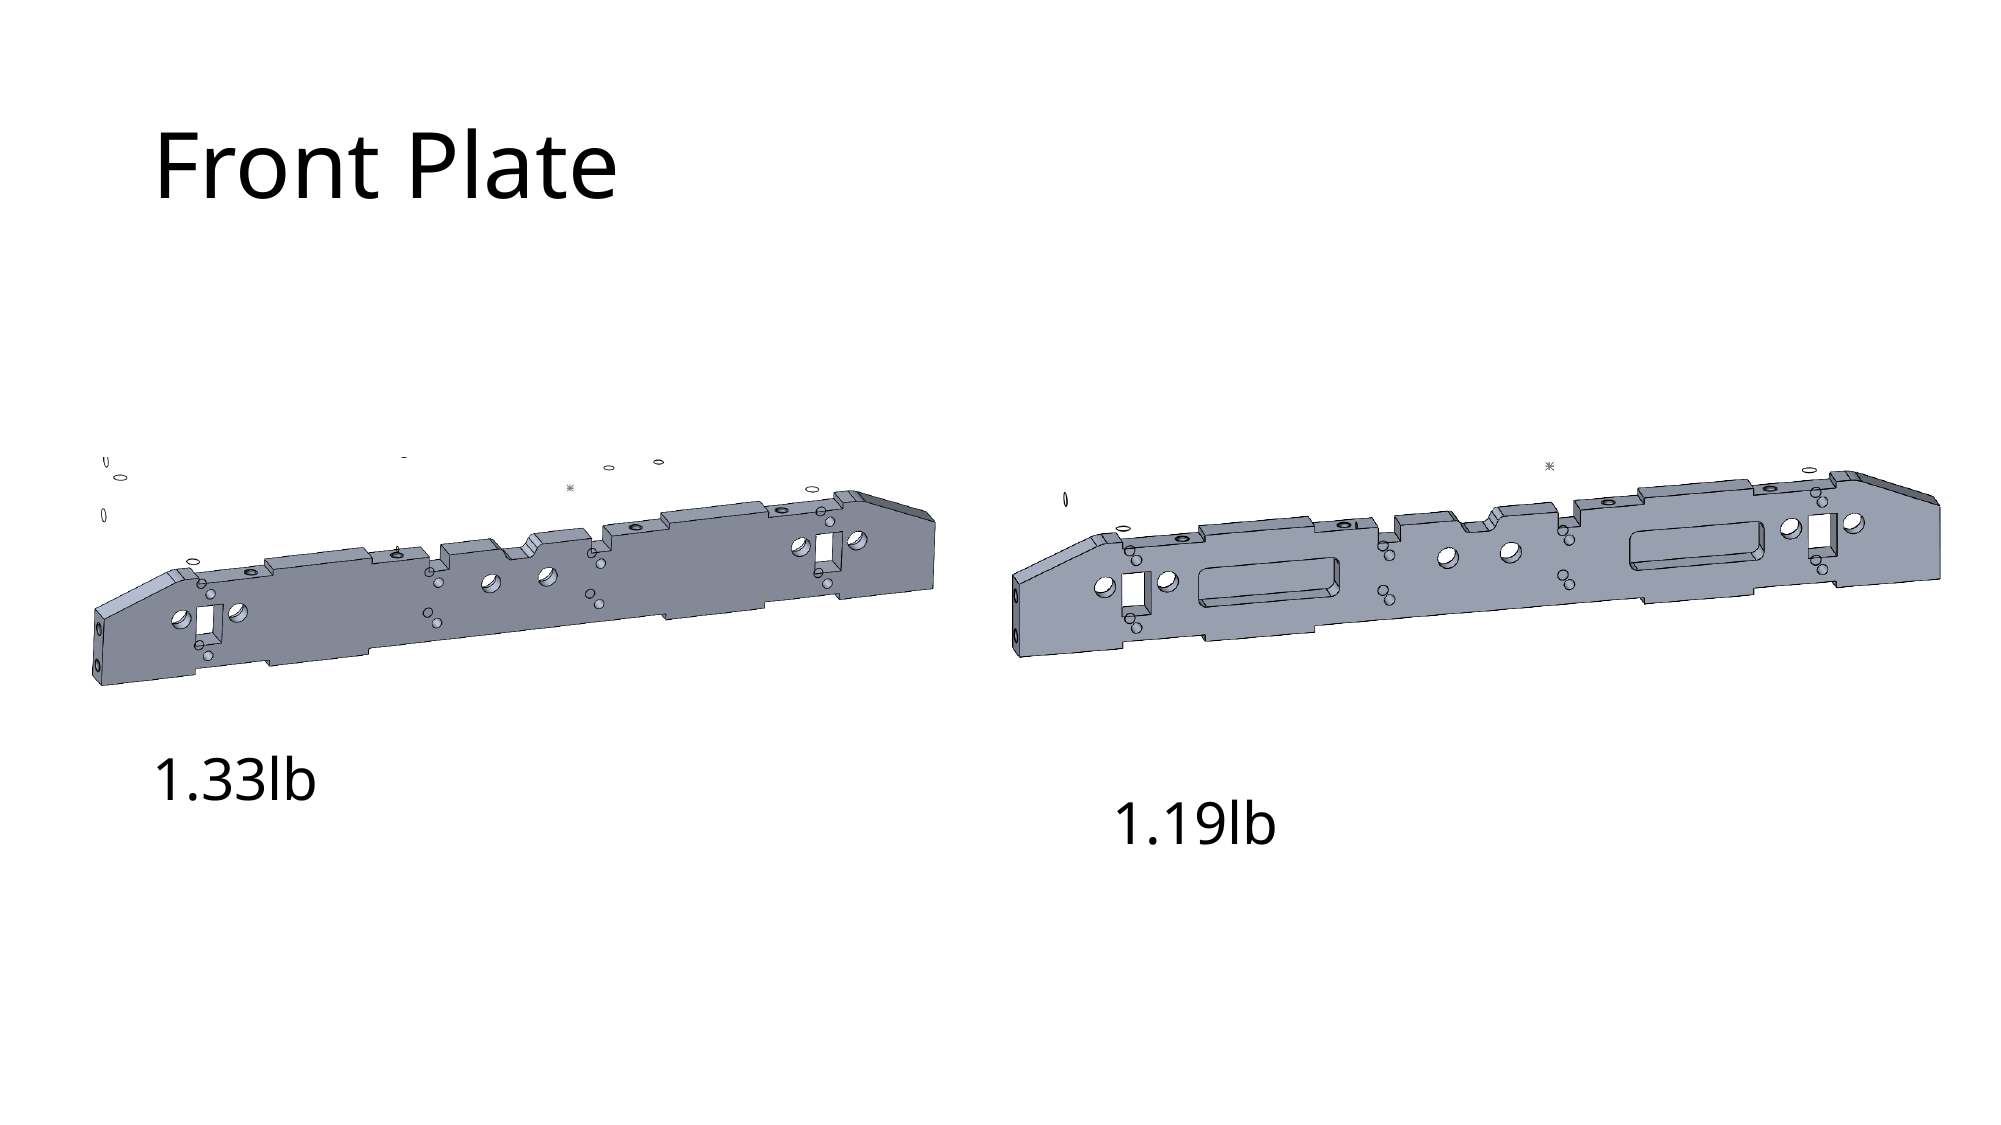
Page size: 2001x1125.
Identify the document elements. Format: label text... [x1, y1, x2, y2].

title Front Plate [137, 59, 1863, 278]
list 1.19lb [1097, 786, 1863, 909]
picture [15, 457, 2000, 726]
text_box 1.33lb [137, 742, 903, 864]
